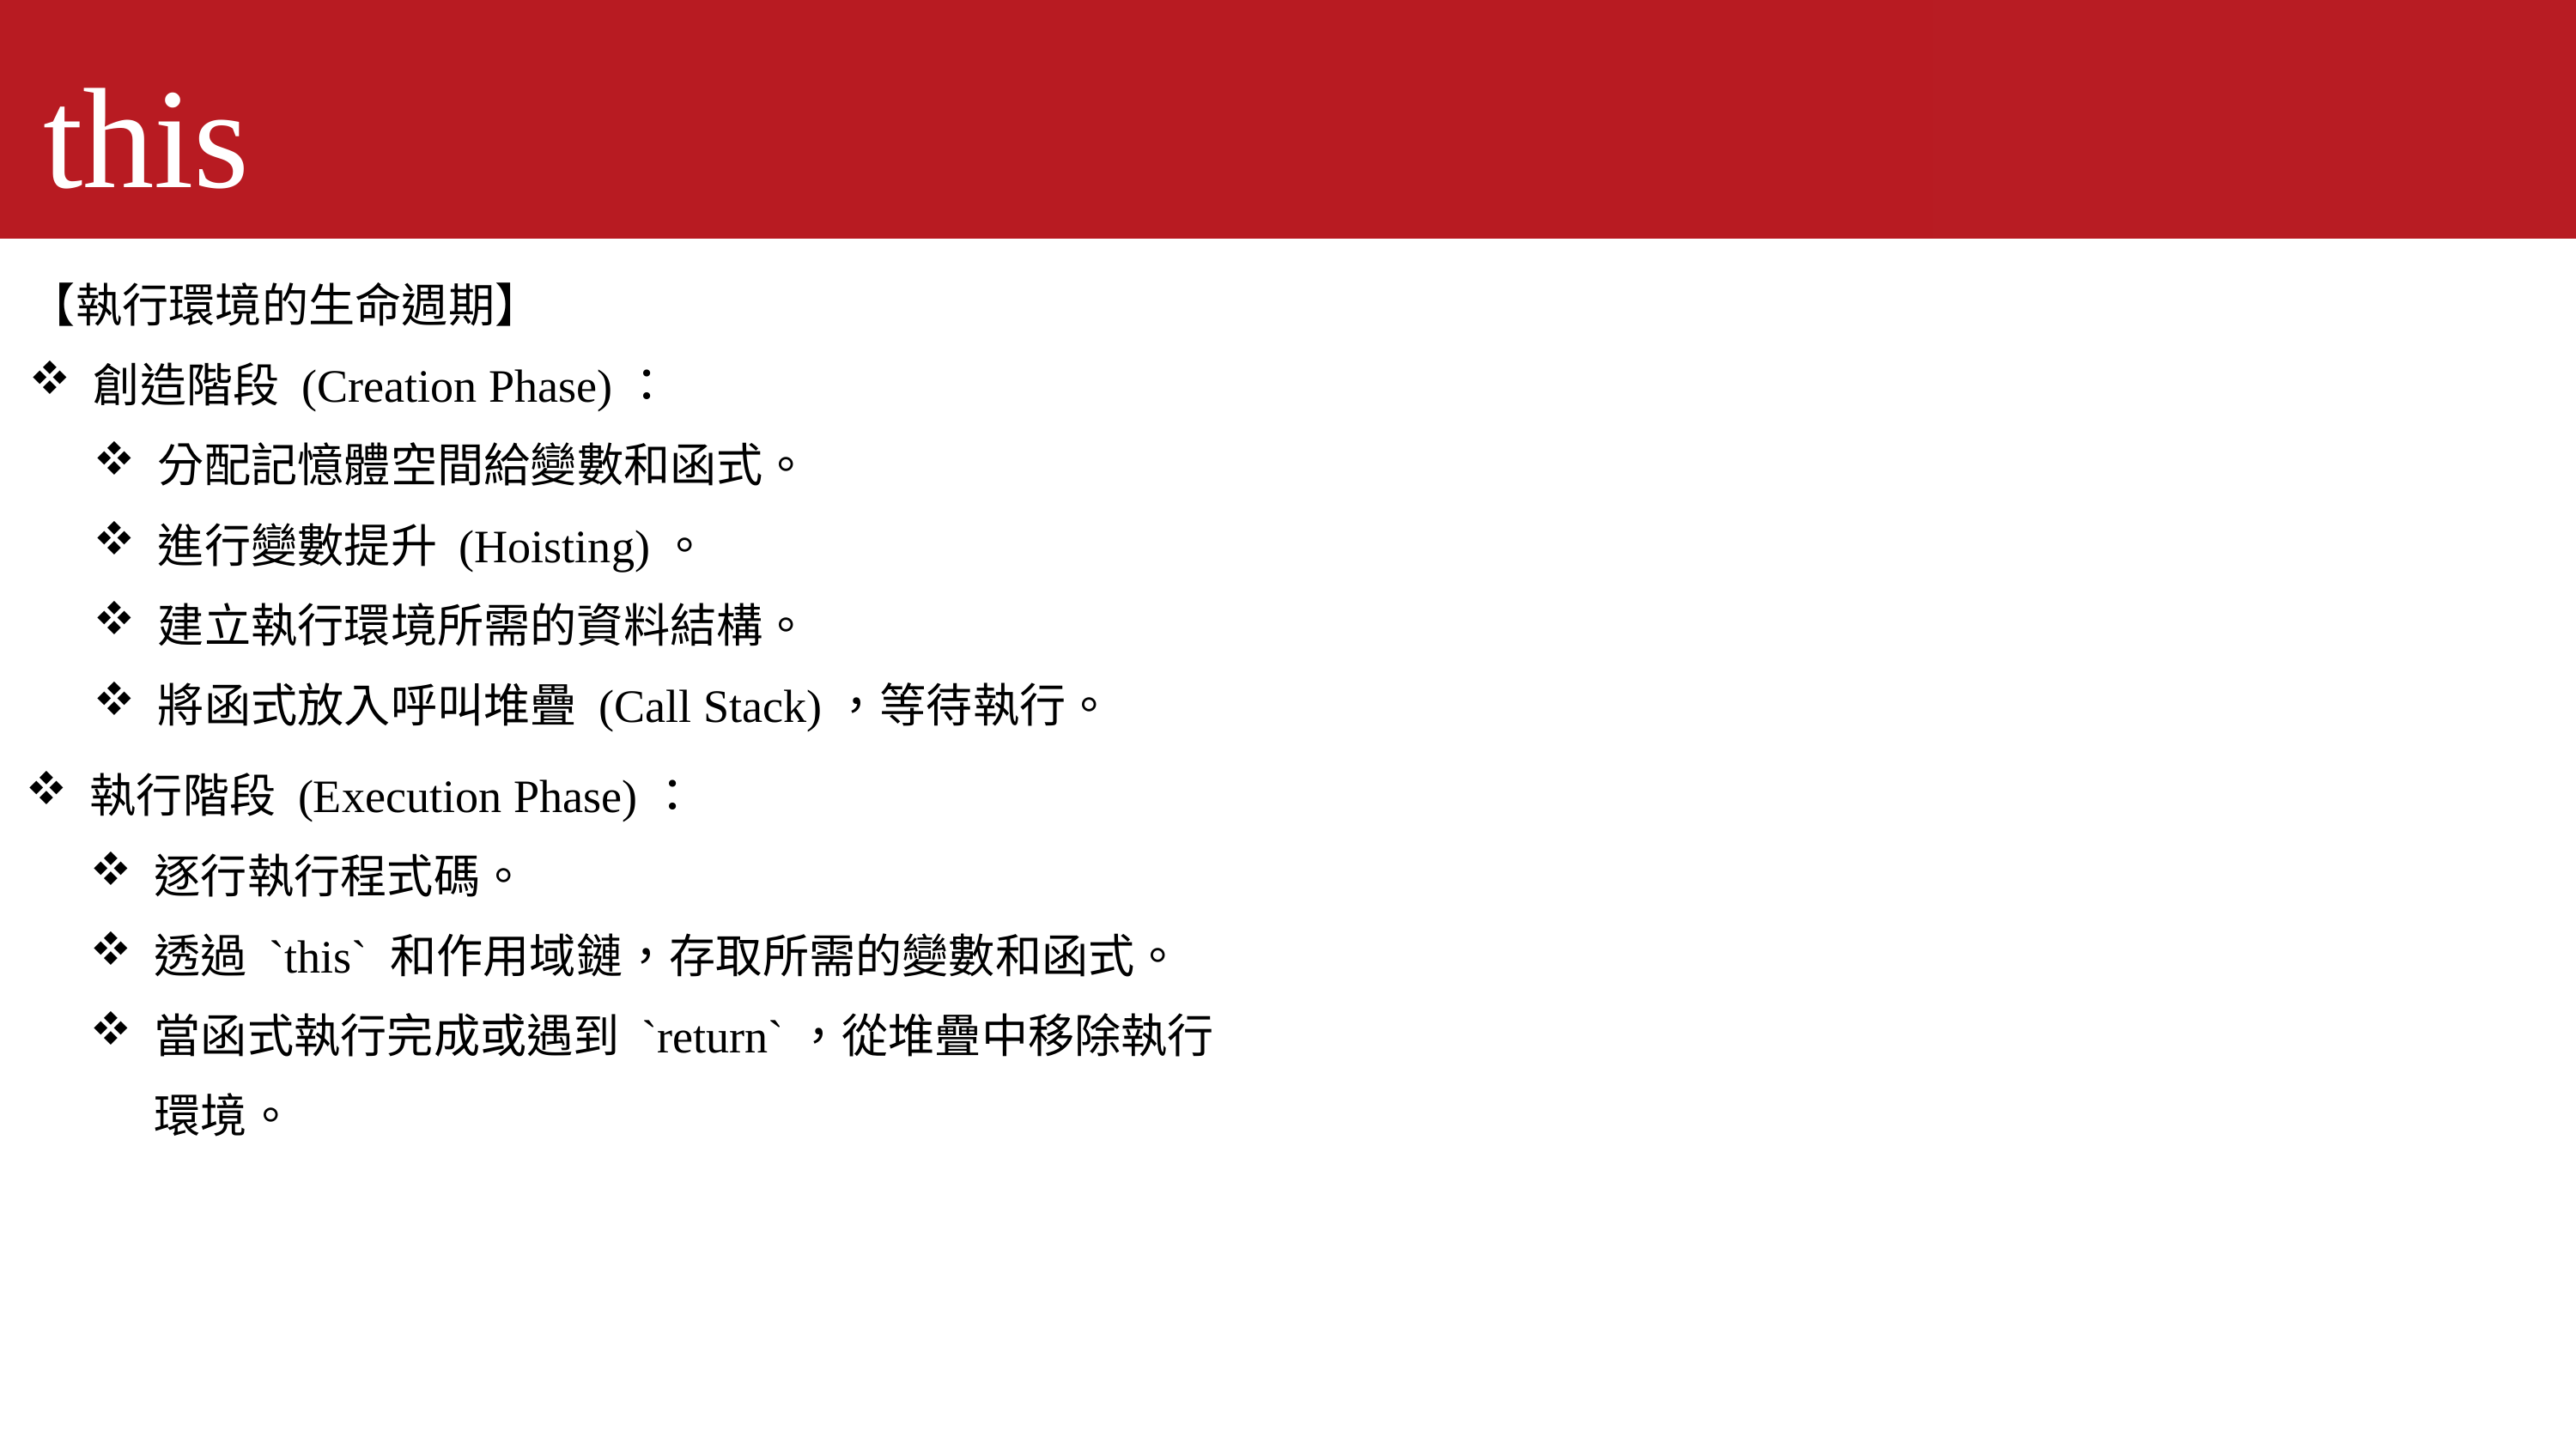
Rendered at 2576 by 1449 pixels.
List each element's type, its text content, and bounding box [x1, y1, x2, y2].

text_box 【執行環境的生命週期】 創造階段 (Creation Phase)： 分配記憶體空間給變數和函式。 進行變數提升 (Hoisting)。 建立執行環境所需的資料結構。 將函式放入呼叫堆疊 (Call Stack)，等待執行。 [28, 251, 1235, 732]
text_box 執行階段 (Execution Phase)： 逐行執行程式碼。 透過 `this` 和作用域鏈，存取所需的變數和函式。 當函式執行完成或遇到 `return`，從堆疊中移除執行環境。 [25, 661, 1231, 1143]
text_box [0, 0, 2576, 239]
